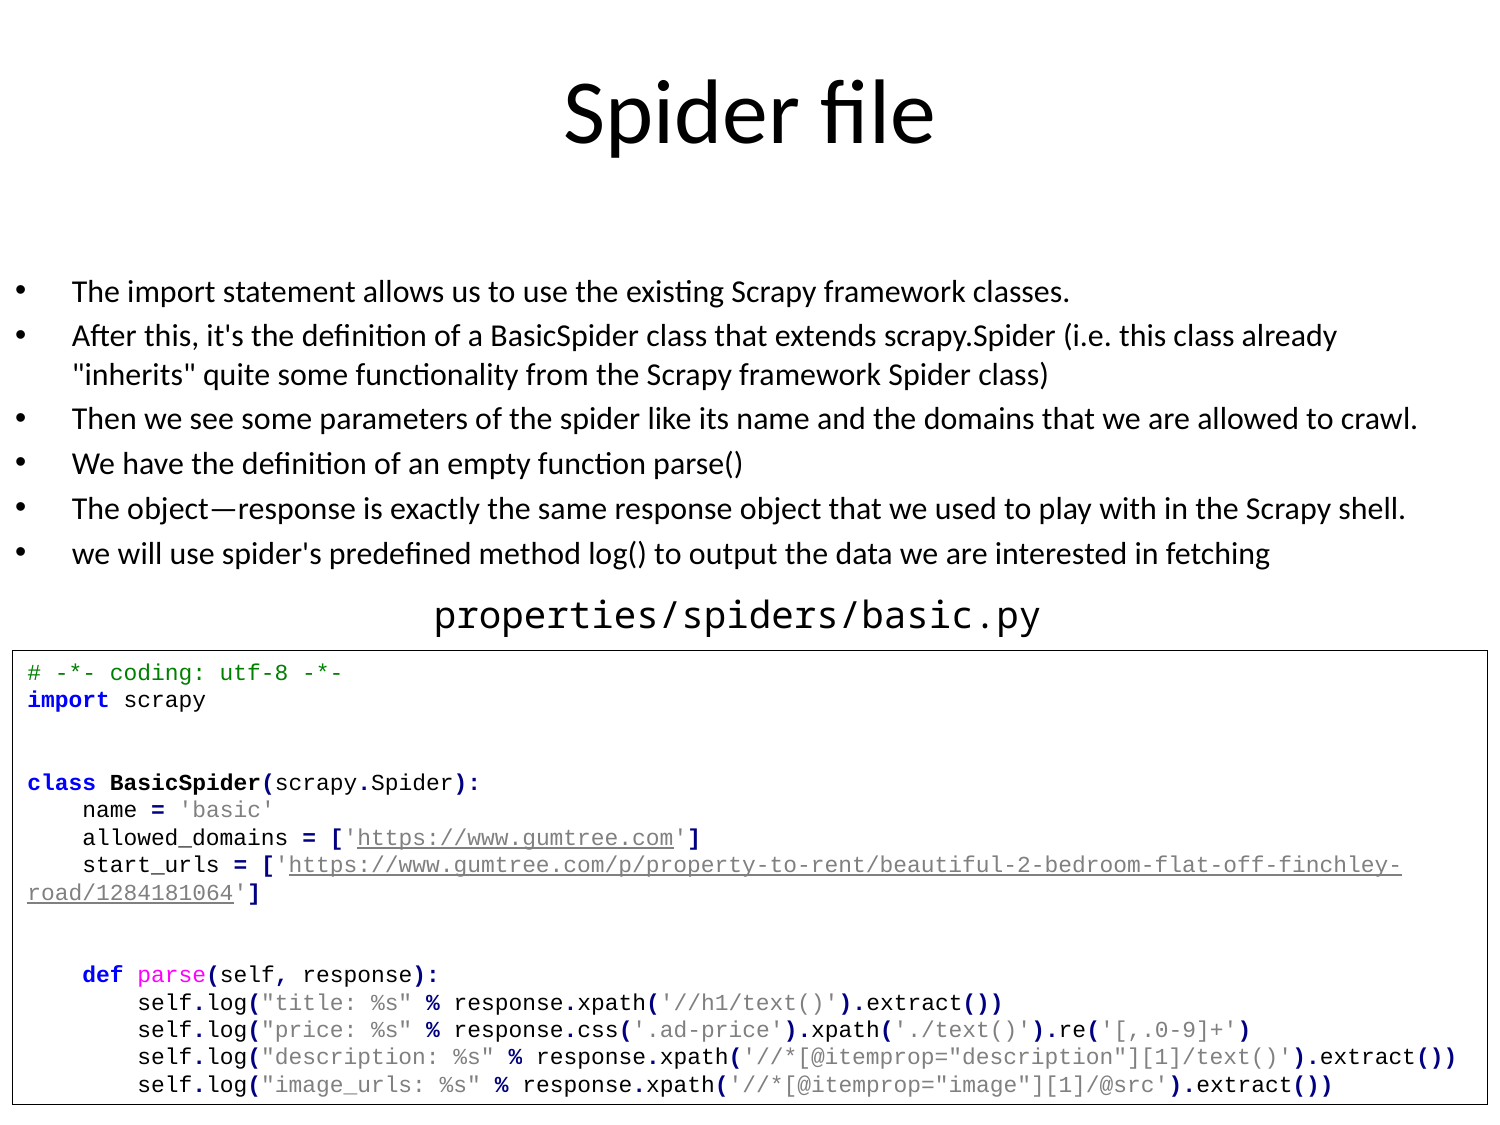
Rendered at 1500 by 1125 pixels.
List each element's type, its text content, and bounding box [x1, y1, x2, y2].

title Spider file [75, 39, 1425, 174]
text_box properties/spiders/basic.py [418, 583, 1056, 643]
list The import statement allows us to use the existing Scrapy framework classes. After this, it's the definition of a BasicSpider class that extends scrapy.Spider (i.e. this class already "inherits" quite some functionality from the Scrapy framework Spider class) Then we see some parameters of the spider like its name and the domains that we are allowed to crawl. We have the definition of an empty function parse() The object—response is exactly the same response object that we used to play with in the Scrapy shell. we will use spider's predefined method log() to output the data we are interested in fetching [0, 262, 1475, 638]
text_box # -*- coding: utf-8 -*- import scrapy class BasicSpider(scrapy.Spider): name = 'basic' allowed_domains = ['https://www.gumtree.com'] start_urls = ['https://www.gumtree.com/p/property-to-rent/beautiful-2-bedroom-flat-off-finchley-road/1284181064'] def parse(self, response): self.log("title: %s" % response.xpath('//h1/text()').extract()) self.log("price: %s" % response.css('.ad-price').xpath('./text()').re('[,.0-9]+') self.log("description: %s" % response.xpath('//*[@itemprop="description"][1]/text()').extract()) self.log("image_urls: %s" % response.xpath('//*[@itemprop="image"][1]/@src').extract()) [12, 650, 1488, 1105]
